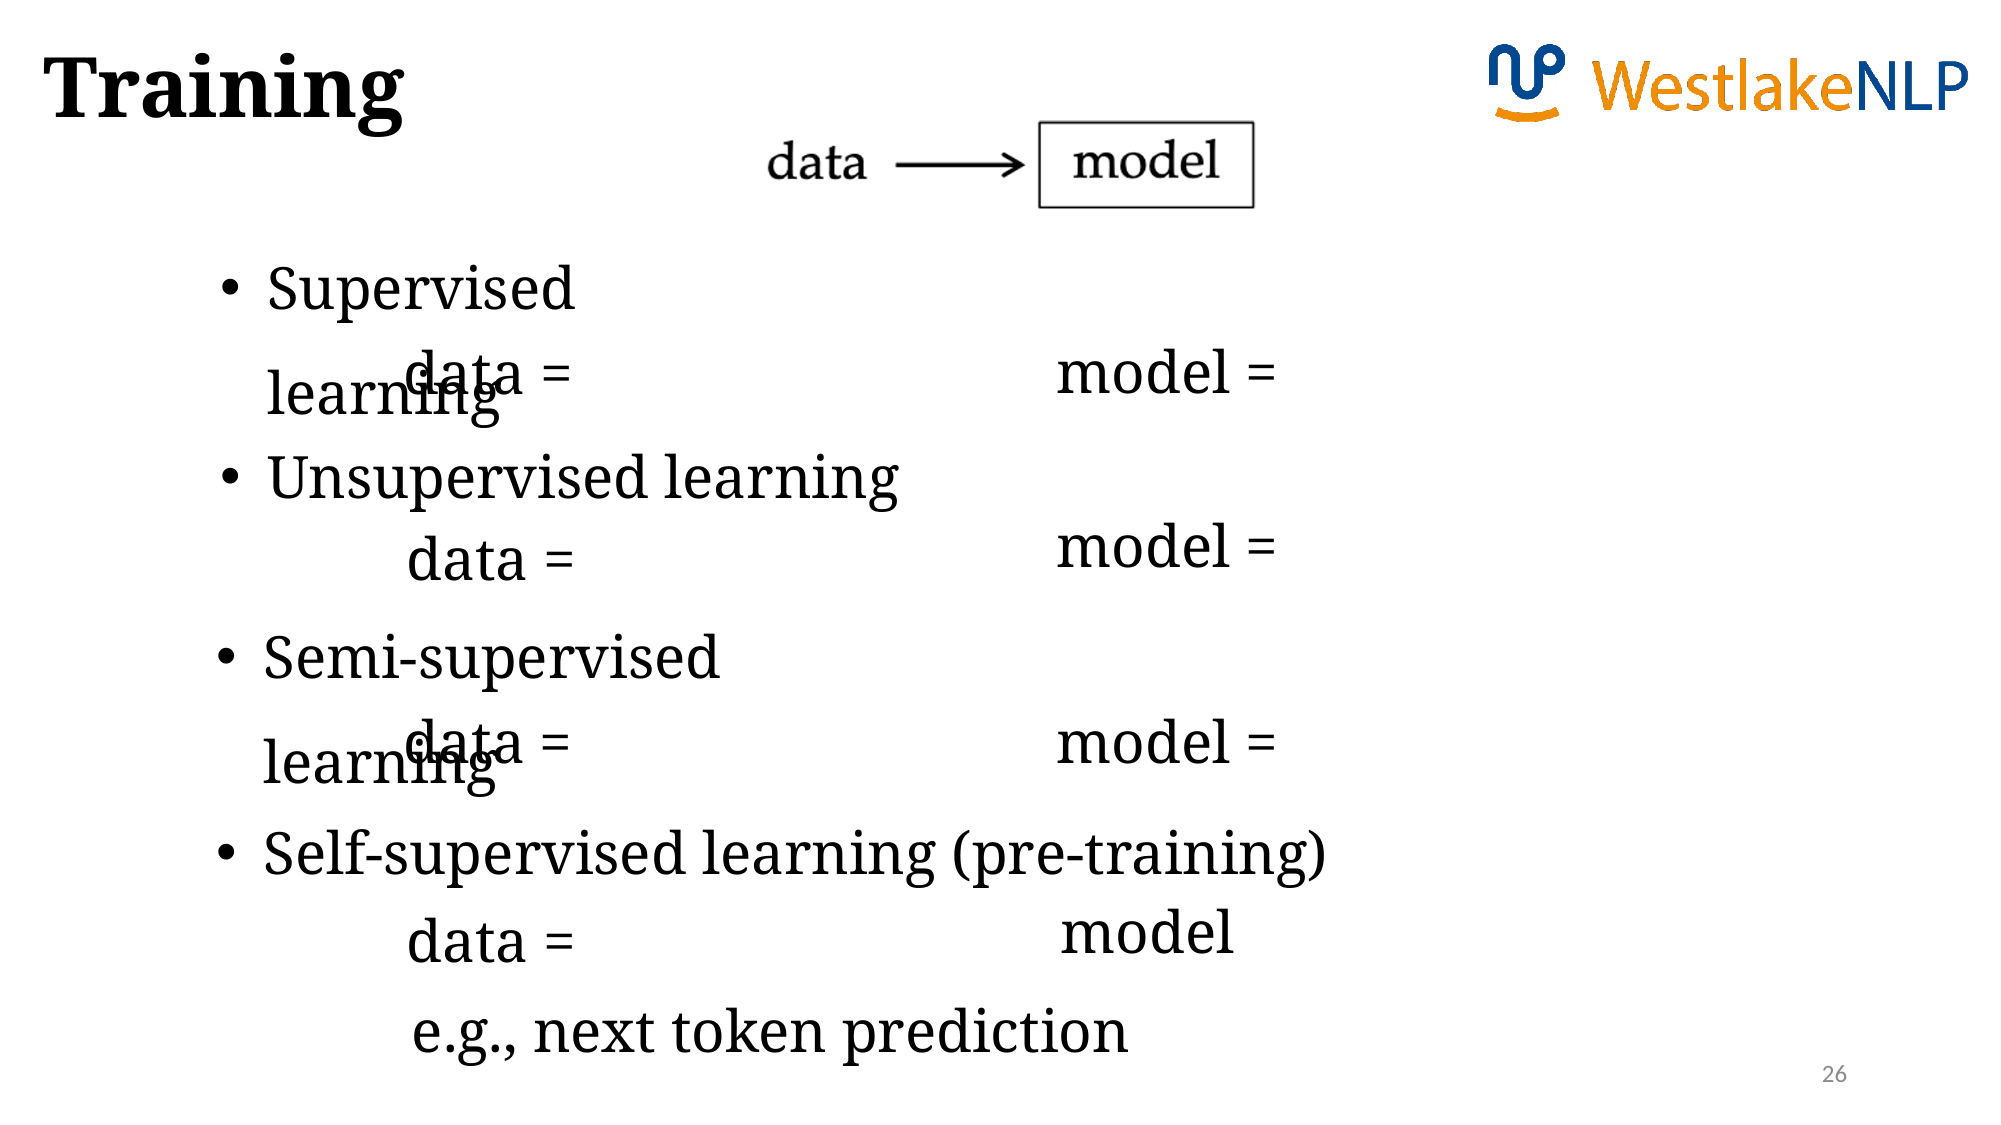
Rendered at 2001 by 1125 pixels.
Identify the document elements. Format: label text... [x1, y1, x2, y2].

text_box Self-supervised learning (pre-training) [201, 774, 1645, 894]
picture [1459, 0, 2000, 170]
text_box Unsupervised learning [205, 397, 958, 518]
text_box Supervised learning [205, 208, 833, 397]
picture [751, 99, 1272, 226]
text_box Training [28, 26, 1084, 142]
slide_number 26 [1412, 1042, 1863, 1103]
text_box e.g., next token prediction [351, 951, 1482, 1072]
text_box Semi-supervised learning [201, 577, 954, 774]
